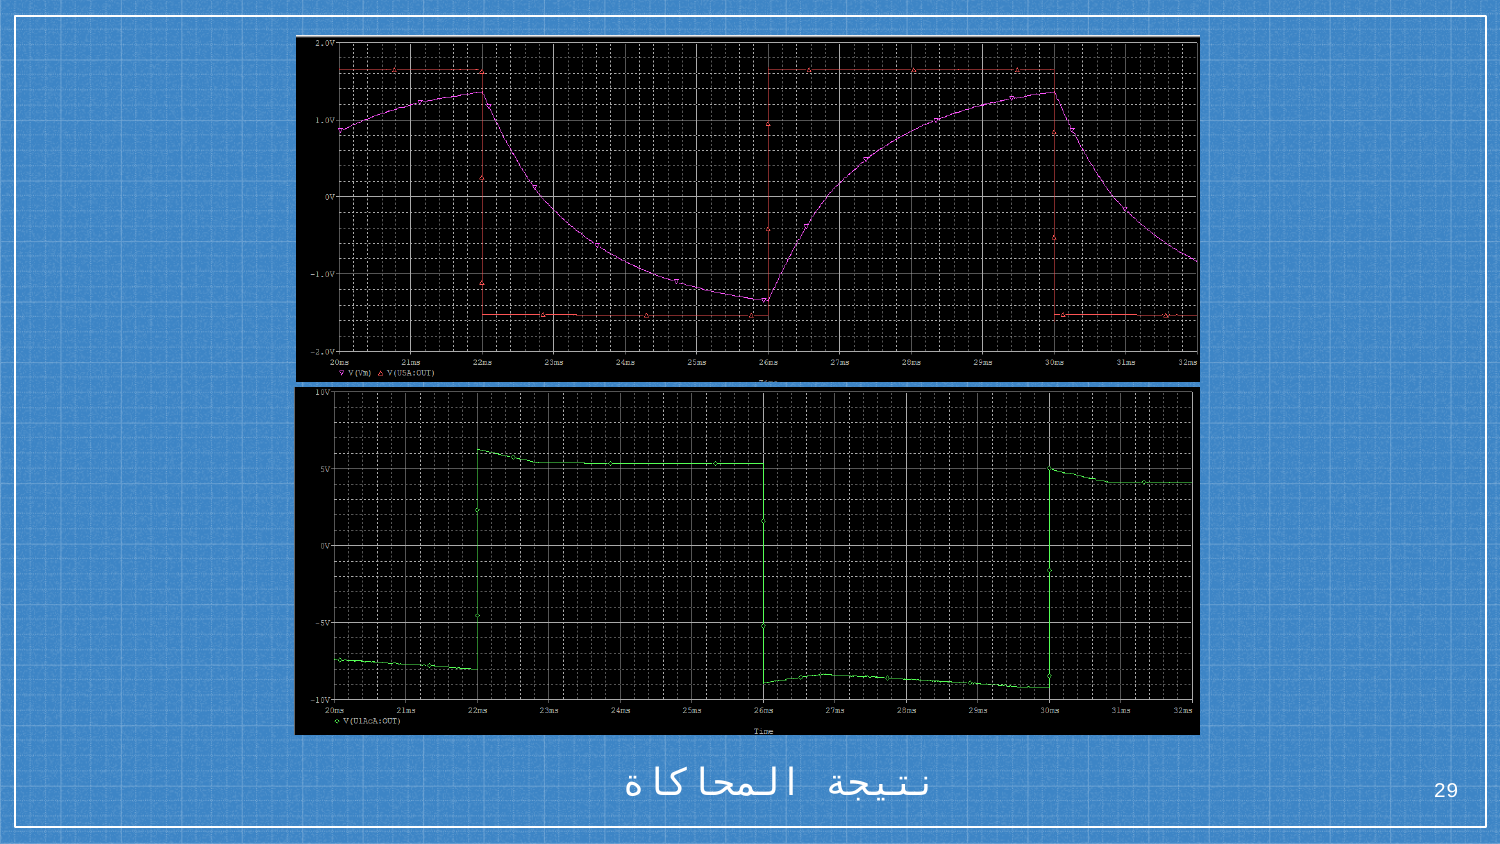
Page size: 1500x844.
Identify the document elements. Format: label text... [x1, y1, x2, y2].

list نتيجة المحاكاة [85, 742, 1436, 828]
slide_number 29 [1398, 761, 1474, 810]
picture [0, 0, 1500, 844]
